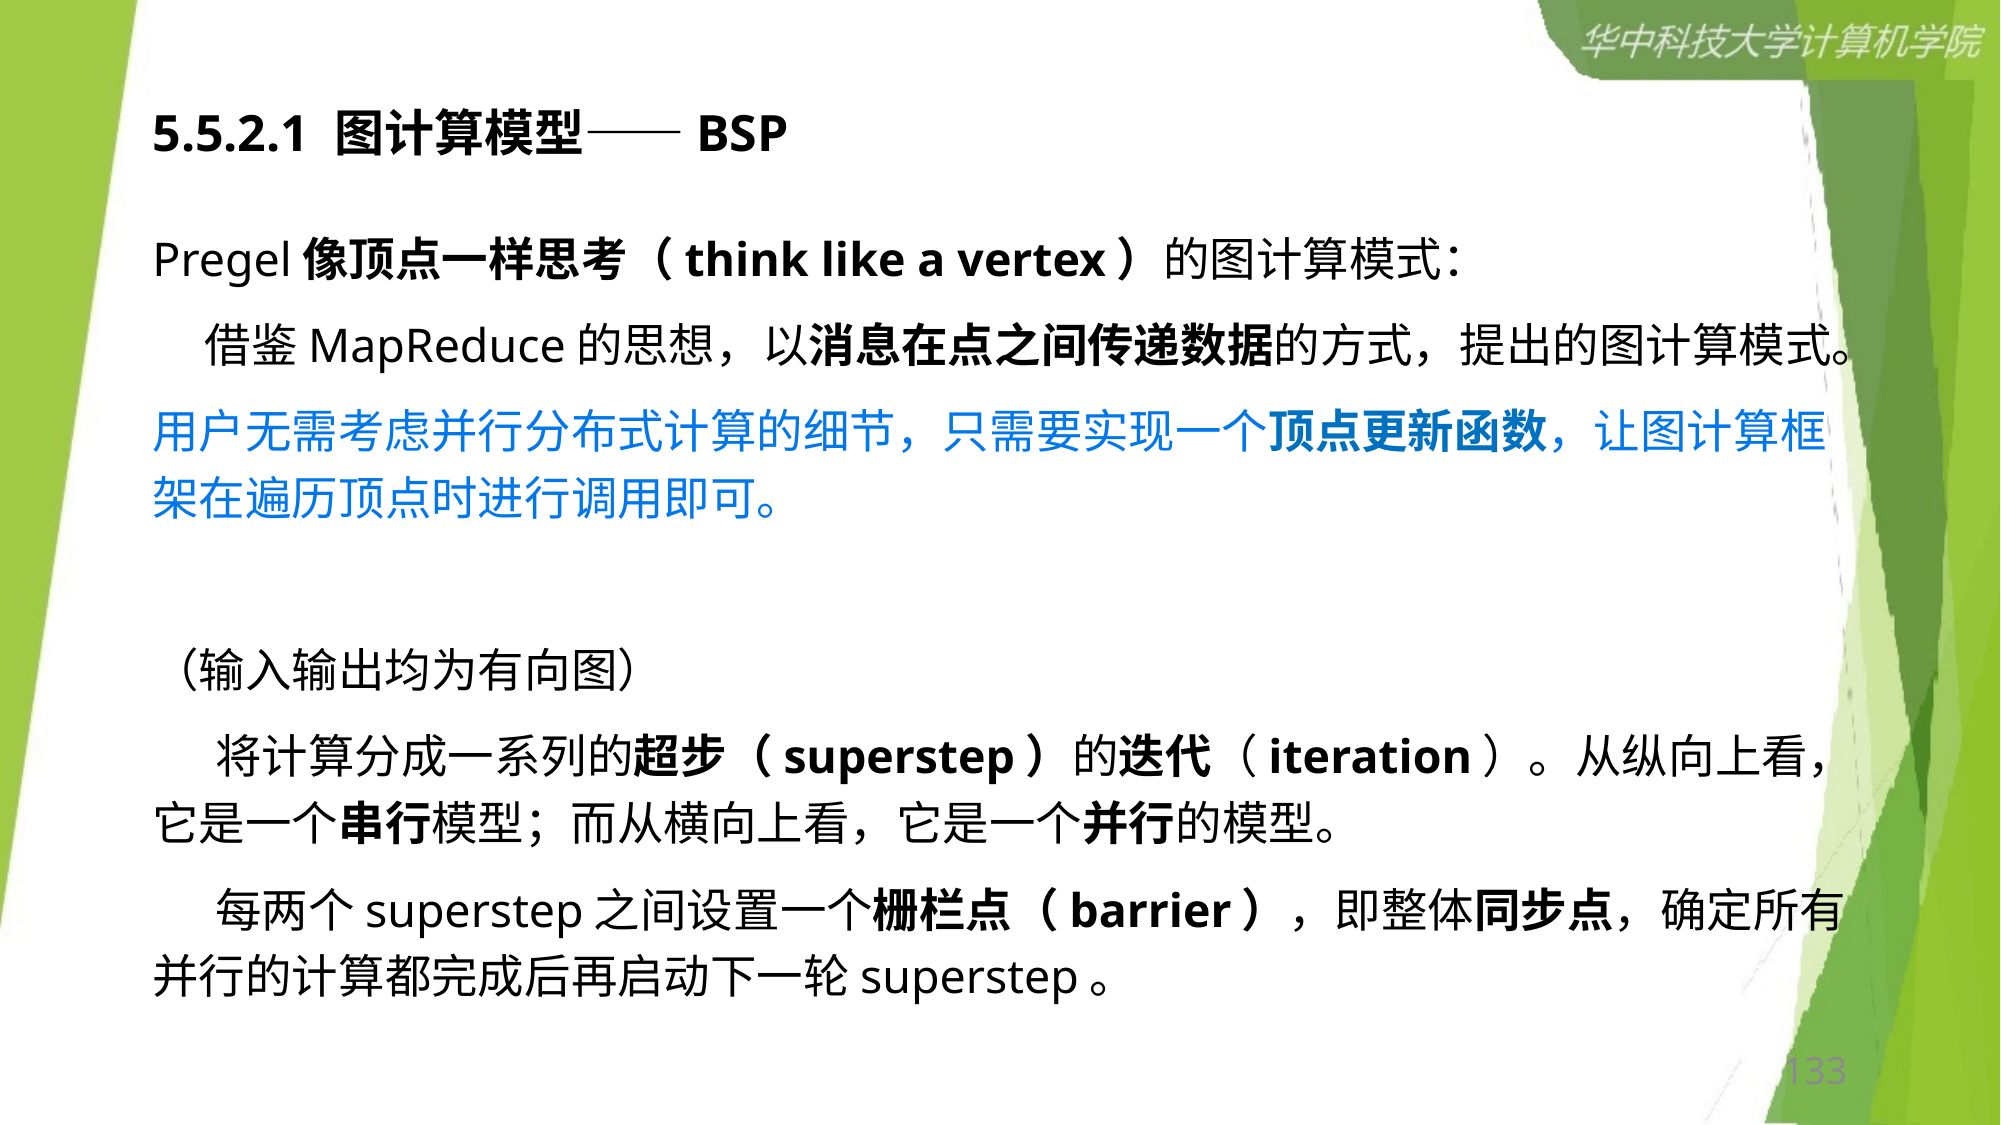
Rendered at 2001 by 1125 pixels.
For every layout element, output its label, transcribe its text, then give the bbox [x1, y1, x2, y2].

slide_number 133 [1412, 1042, 1863, 1103]
title 5.5.2.1 图计算模型——BSP [137, 59, 1863, 210]
picture [0, 0, 2001, 1125]
list Pregel像顶点一样思考（think like a vertex）的图计算模式： 借鉴MapReduce的思想，以消息在点之间传递数据的方式，提出的图计算模式。 用户无需考虑并行分布式计算的细节，只需要实现一个顶点更新函数，让图计算框架在遍历顶点时进行调用即可。 （输入输出均为有向图） 将计算分成一系列的超步（superstep）的迭代（iteration）。从纵向上看，它是一个串行模型；而从横向上看，它是一个并行的模型。 每两个superstep之间设置一个栅栏点（barrier），即整体同步点，确定所有并行的计算都完成后再启动下一轮superstep。 [137, 210, 1863, 1080]
